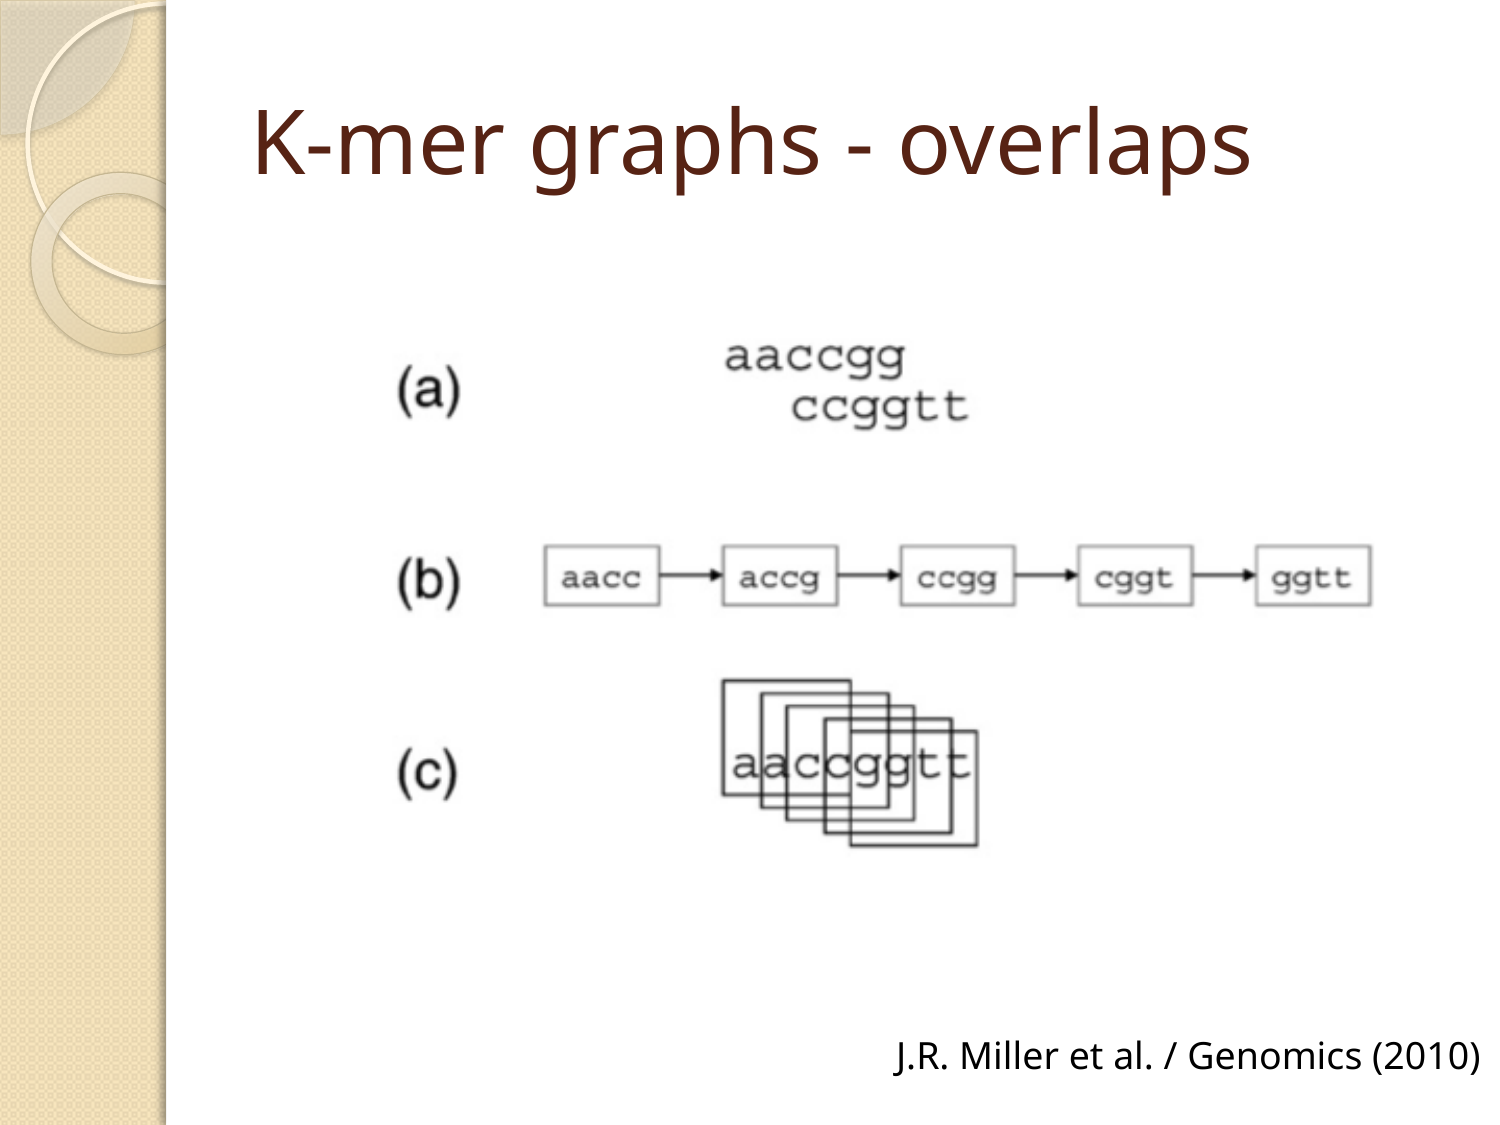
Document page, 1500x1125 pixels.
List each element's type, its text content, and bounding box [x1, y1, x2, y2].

title K-mer graphs - overlaps [235, 45, 1466, 233]
picture [346, 319, 1466, 874]
text_box J.R. Miller et al. / Genomics (2010) [881, 1024, 1497, 1085]
